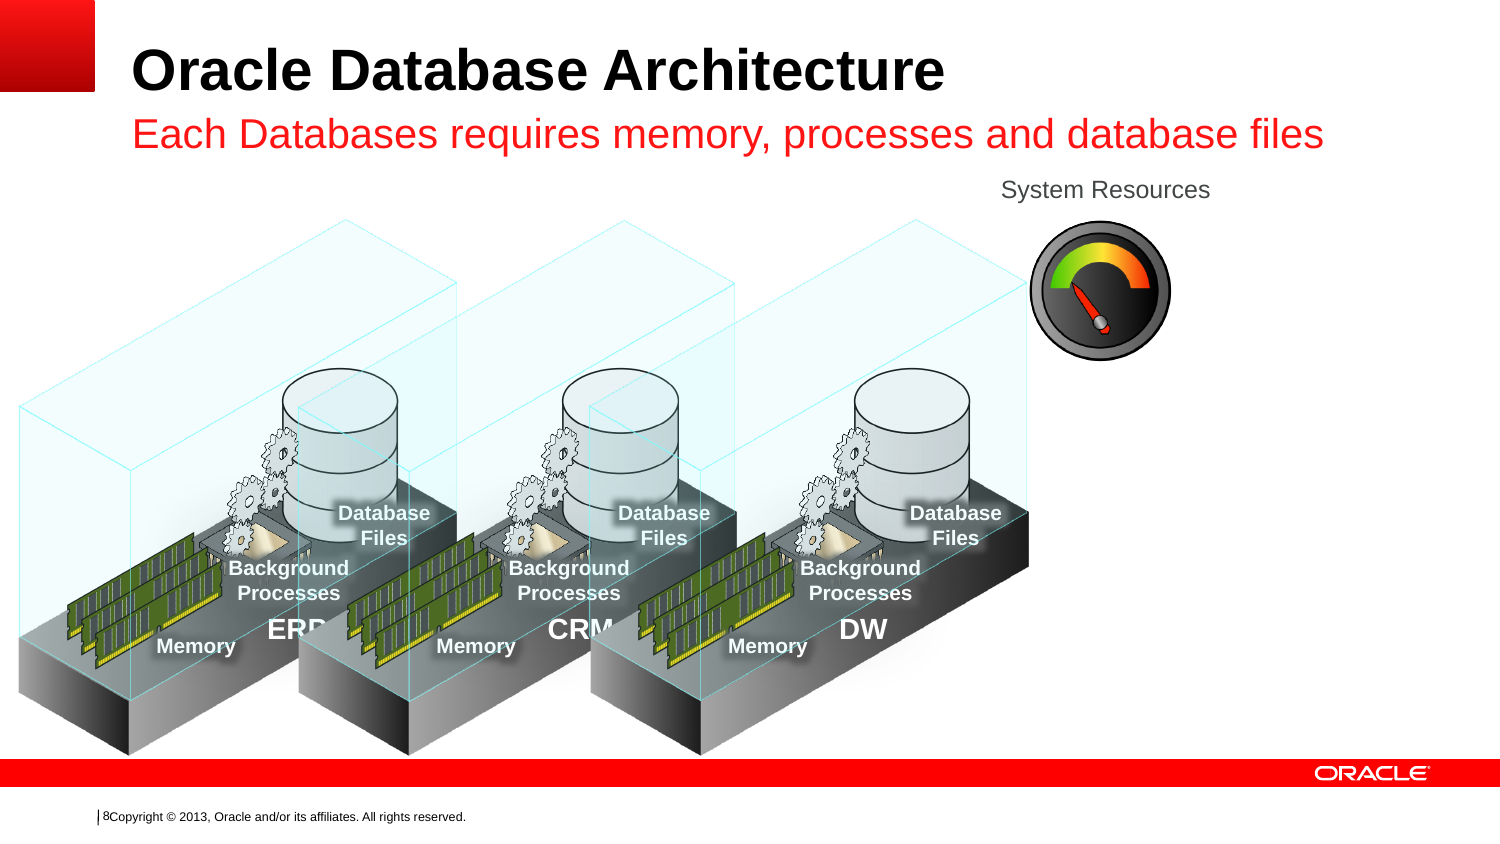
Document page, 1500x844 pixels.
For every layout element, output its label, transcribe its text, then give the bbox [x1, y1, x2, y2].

text_box System Resources [986, 166, 1227, 212]
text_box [296, 219, 586, 756]
title Oracle Database Architecture [131, 40, 1483, 106]
picture [0, 759, 1500, 787]
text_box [588, 218, 1029, 756]
list Each Databases requires memory, processes and database files [131, 106, 1483, 157]
picture [1026, 216, 1173, 364]
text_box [18, 218, 297, 756]
